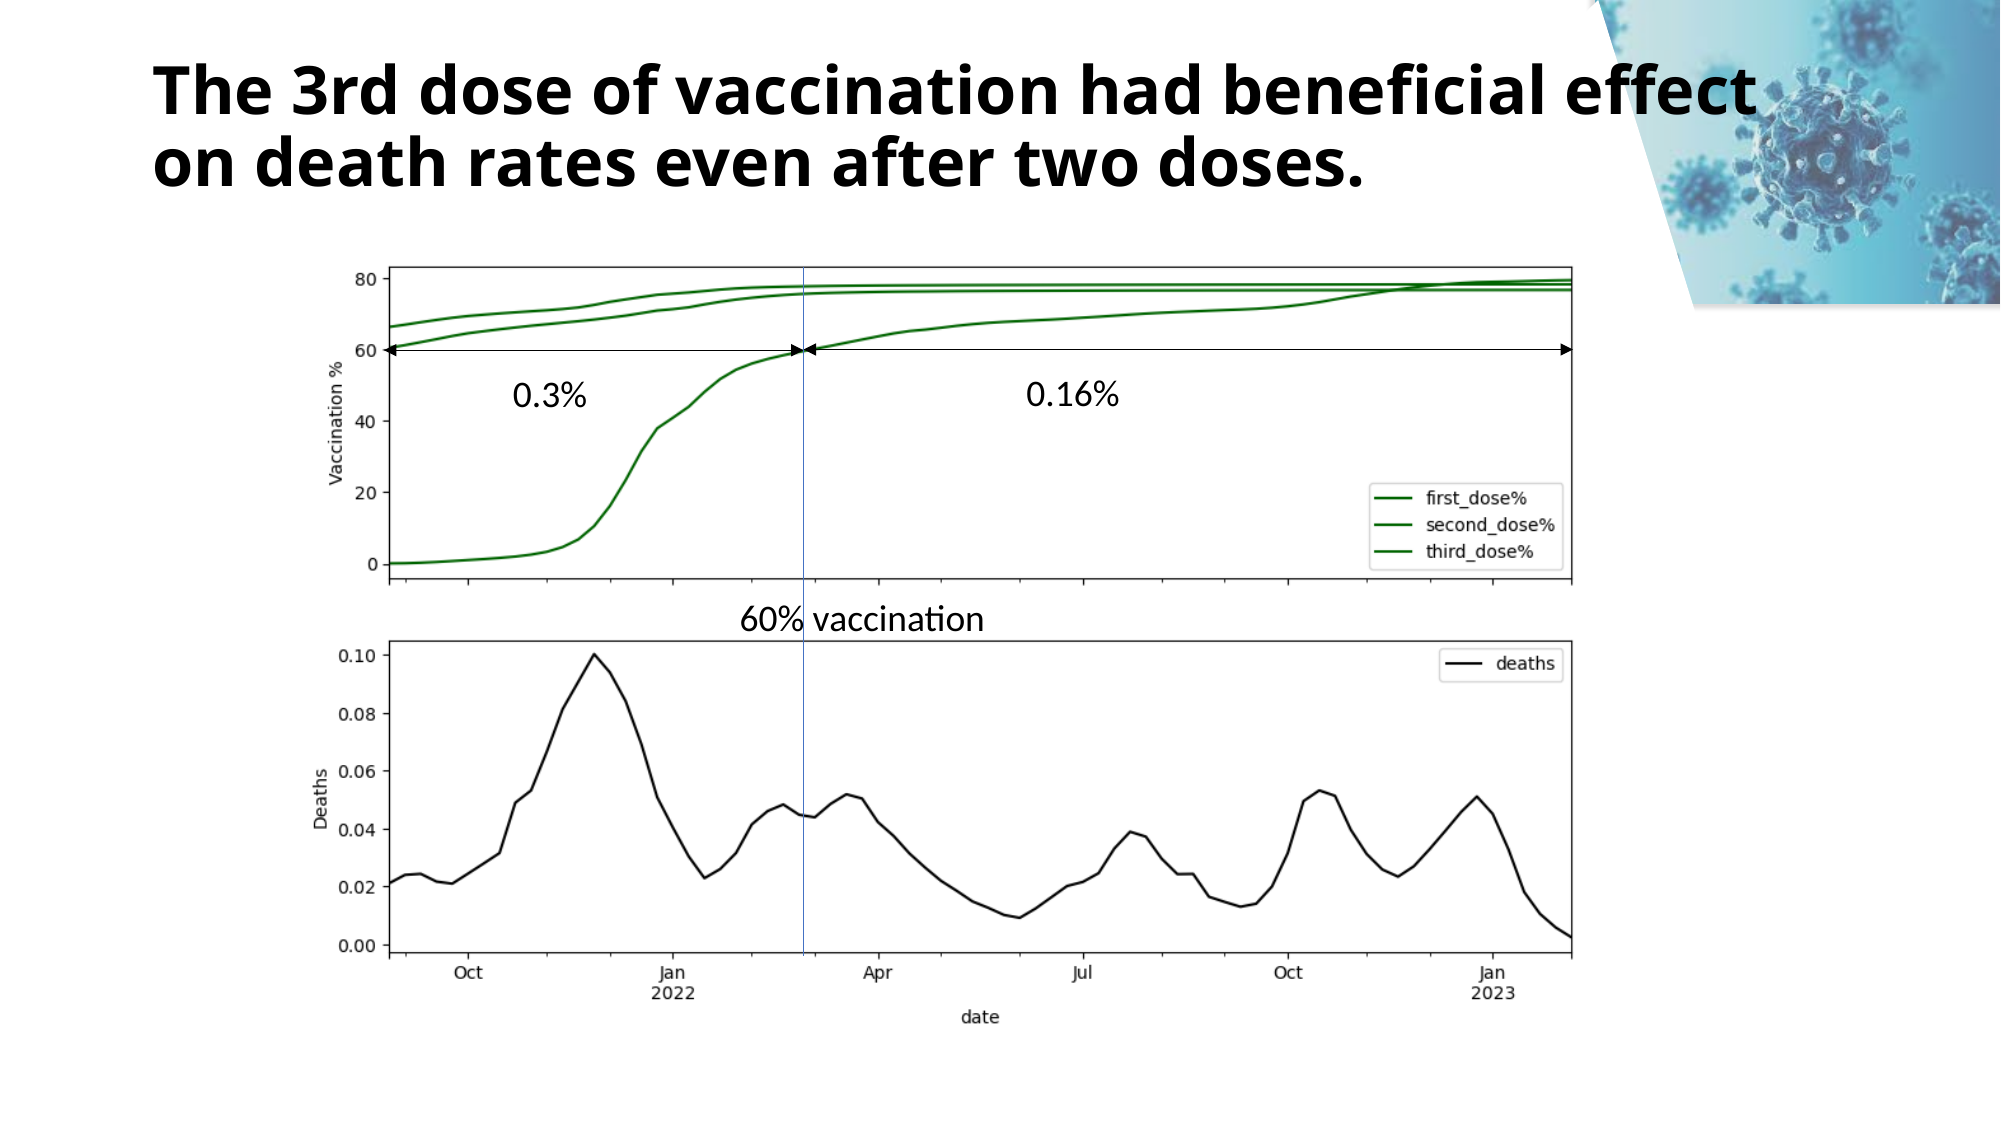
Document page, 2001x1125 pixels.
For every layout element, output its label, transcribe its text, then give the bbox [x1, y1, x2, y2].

picture [299, 254, 1585, 1040]
title The 3rd dose of vaccination had beneficial effect on death rates even after two doses. [137, 59, 1863, 278]
